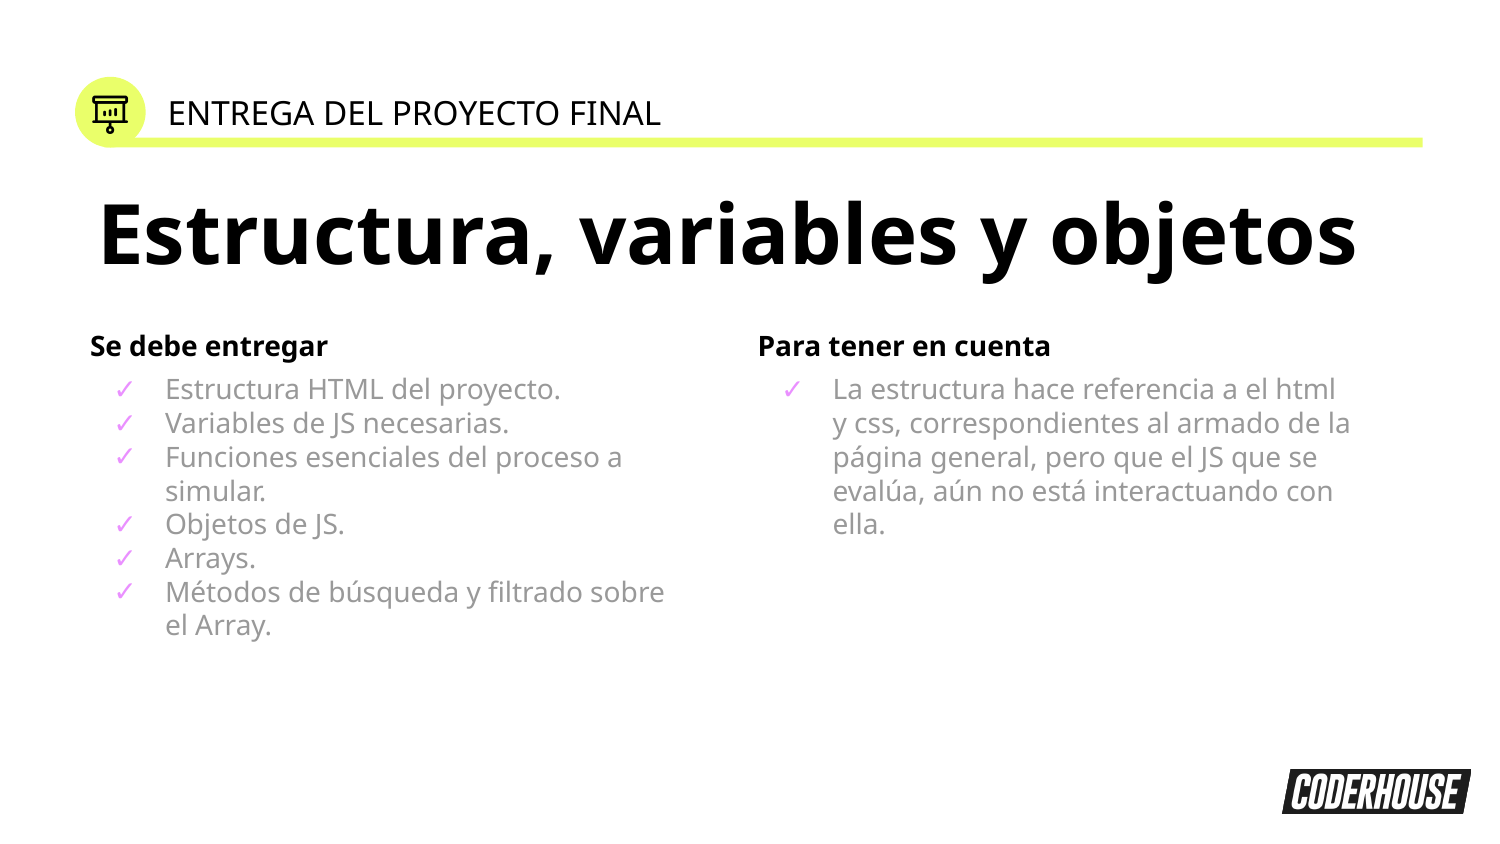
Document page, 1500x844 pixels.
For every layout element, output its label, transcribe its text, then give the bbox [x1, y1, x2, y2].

text_box Se debe entregar Estructura HTML del proyecto. Variables de JS necesarias. Funciones esenciales del proceso a simular. Objetos de JS. Arrays. Métodos de búsqueda y filtrado sobre el Array. [74, 312, 704, 657]
text_box Estructura, variables y objetos [82, 177, 1422, 298]
text_box Para tener en cuenta La estructura hace referencia a el html y css, correspondientes al armado de la página general, pero que el JS que se evalúa, aún no está interactuando con ella. [742, 312, 1372, 556]
picture [1281, 769, 1471, 814]
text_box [74, 76, 146, 148]
text_box [150, 137, 1423, 148]
text_box ENTREGA DEL PROYECTO FINAL [152, 76, 678, 137]
